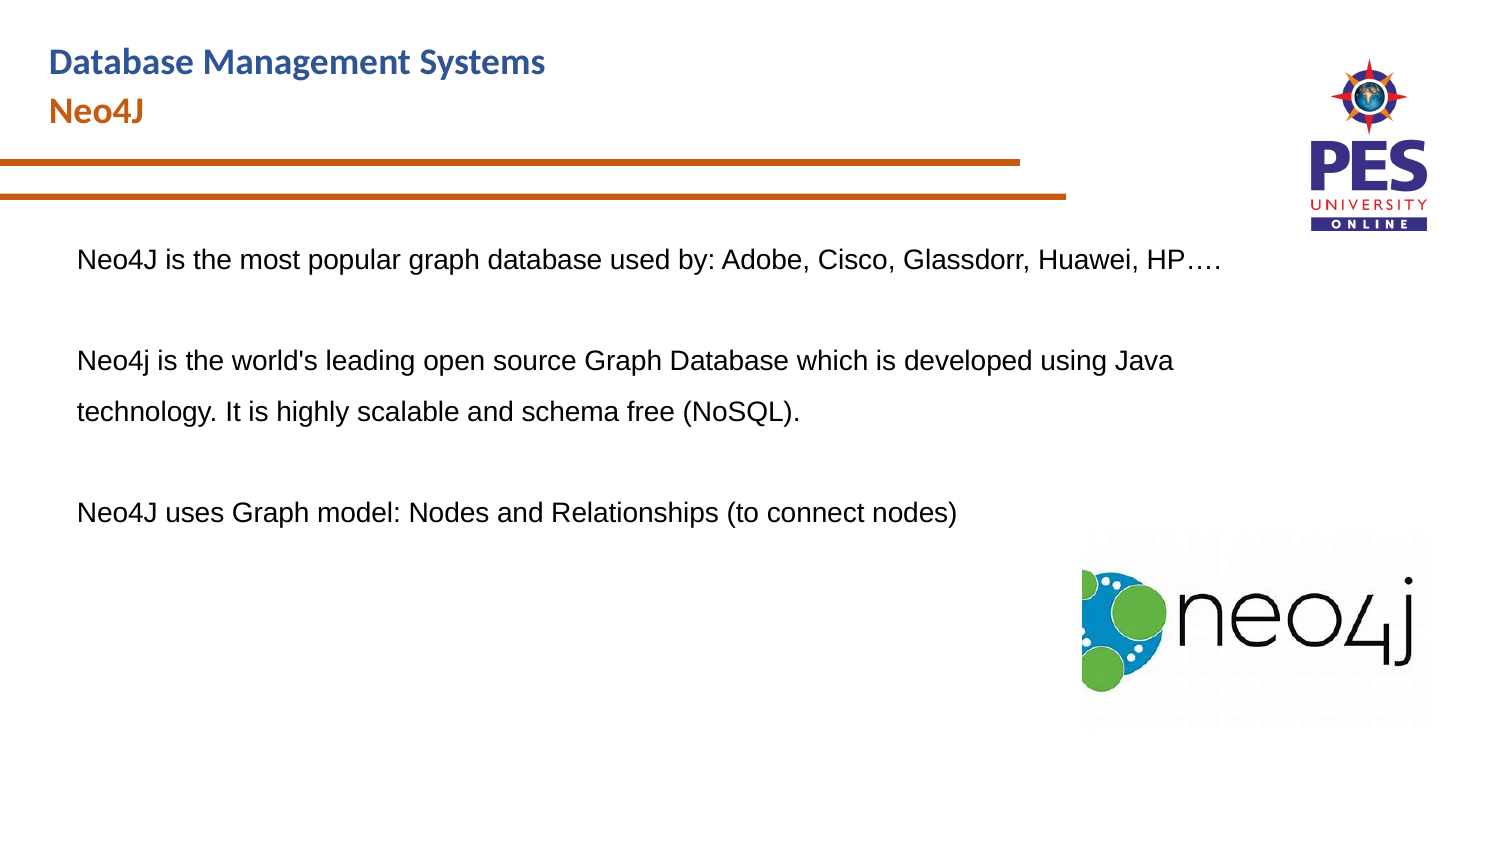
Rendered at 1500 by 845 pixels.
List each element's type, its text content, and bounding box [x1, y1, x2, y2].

text_box Neo4J is the most popular graph database used by: Adobe, Cisco, Glassdorr, Huawei, HP…. Neo4j is the world's leading open source Graph Database which is developed using Java technology. It is highly scalable and schema free (NoSQL). Neo4J uses Graph model: Nodes and Relationships (to connect nodes) [65, 218, 1268, 534]
text_box Neo4J [37, 80, 1022, 137]
picture [1113, 580, 1121, 590]
text_box Database Management Systems [37, 31, 960, 88]
picture [1125, 653, 1136, 661]
picture [1082, 530, 1427, 731]
picture [1311, 58, 1427, 231]
picture [1082, 638, 1091, 647]
picture [1102, 577, 1110, 586]
